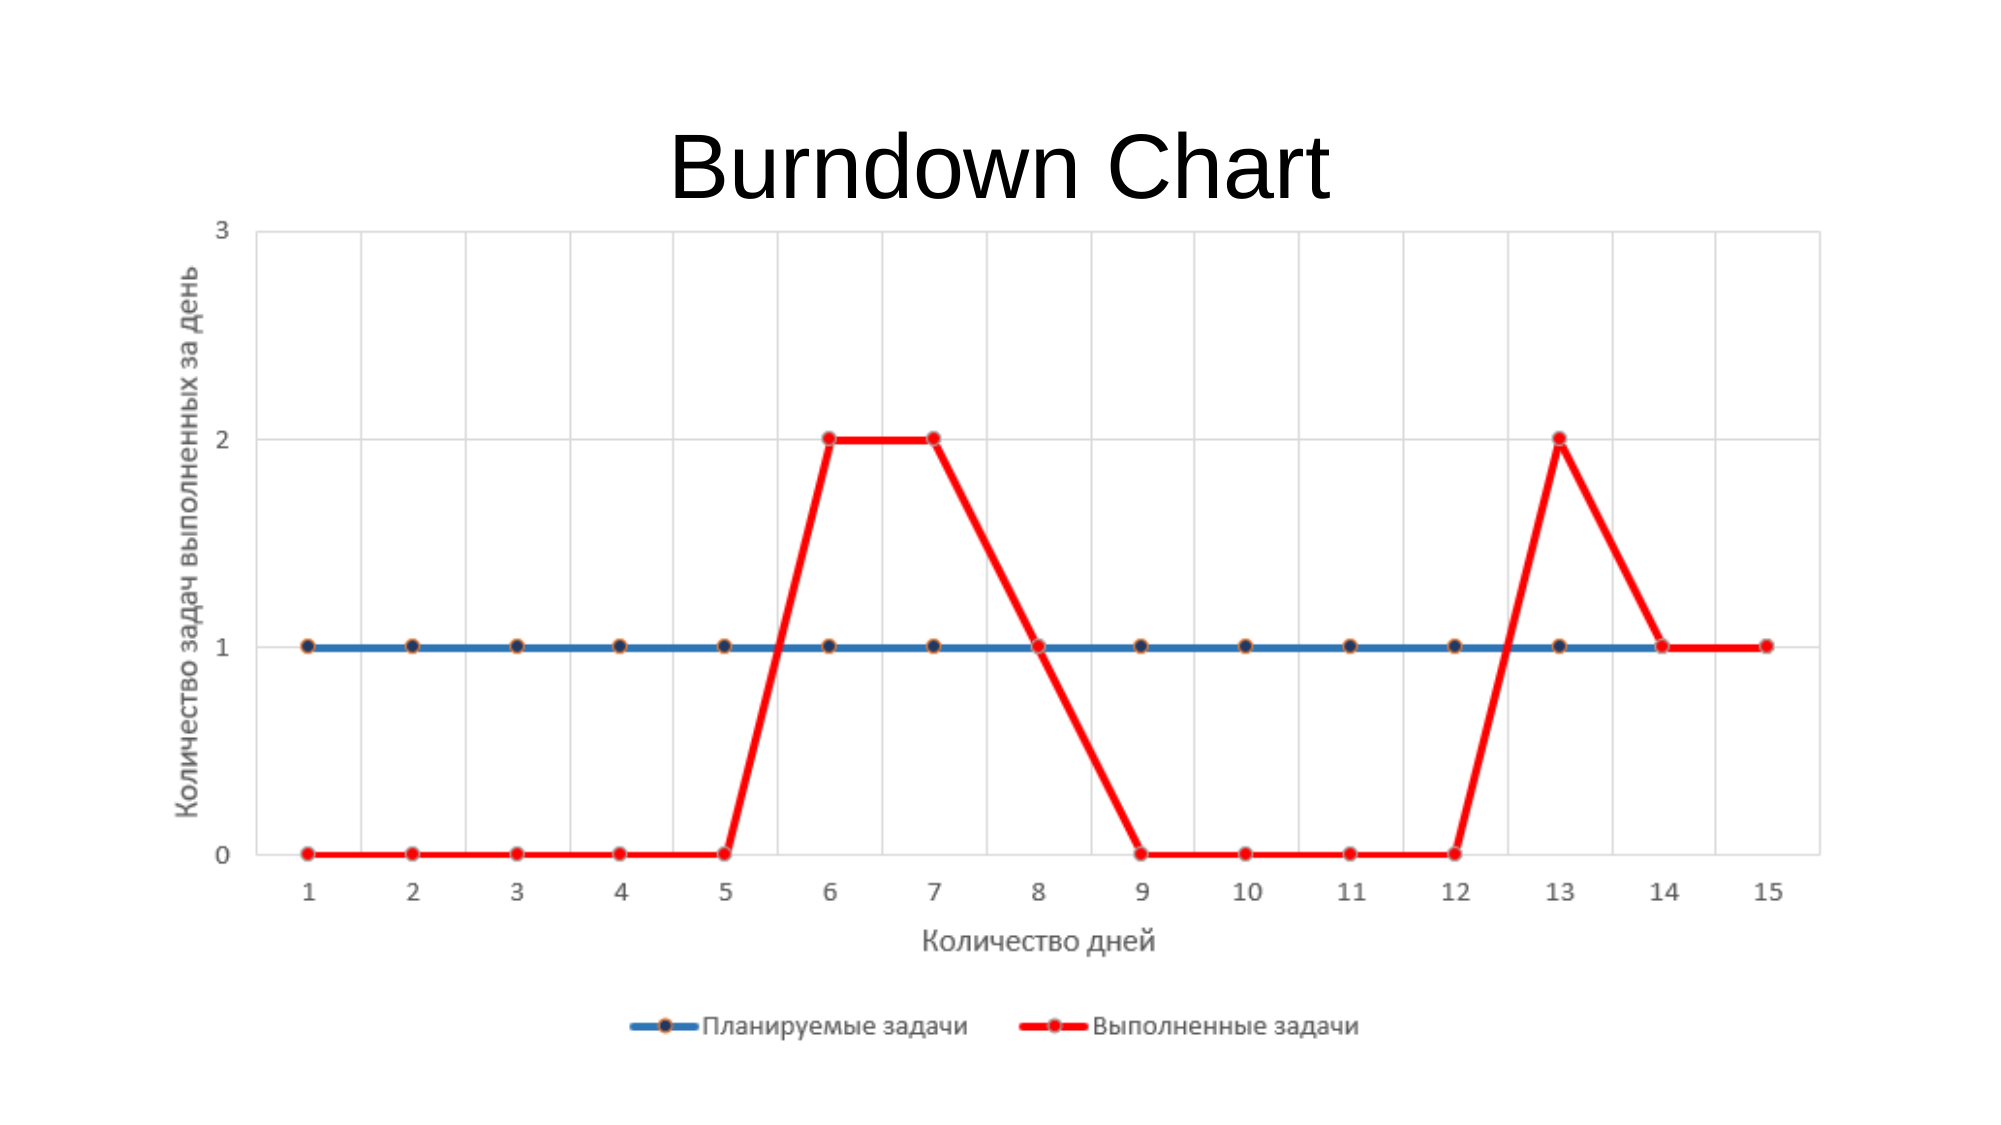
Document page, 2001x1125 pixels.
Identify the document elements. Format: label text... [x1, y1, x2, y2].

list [164, 208, 1835, 1066]
title Вurndown Chart [137, 59, 1863, 278]
